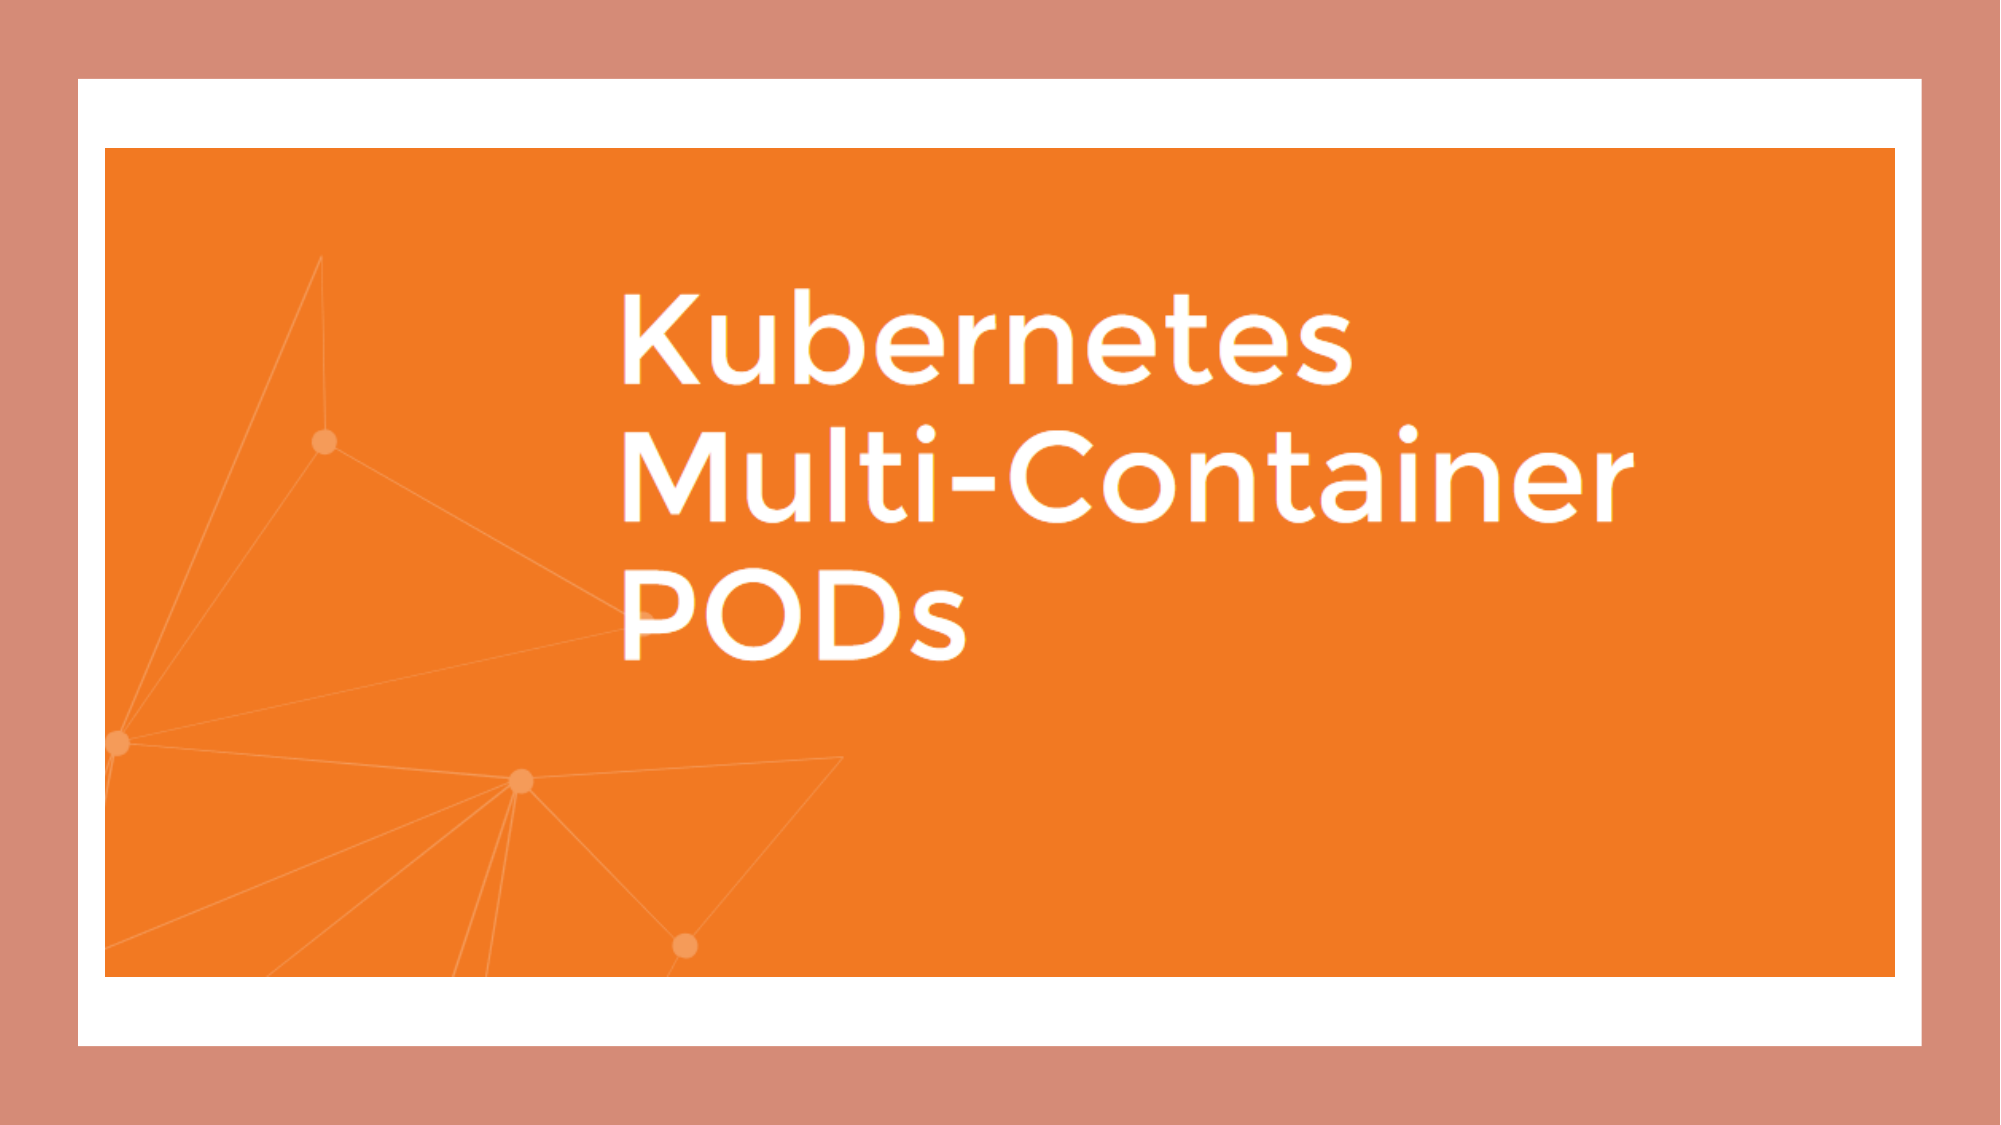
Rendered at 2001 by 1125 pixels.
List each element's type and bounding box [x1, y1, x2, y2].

text_box [77, 78, 1923, 1047]
text_box [0, 0, 2000, 1125]
list [105, 148, 1895, 977]
